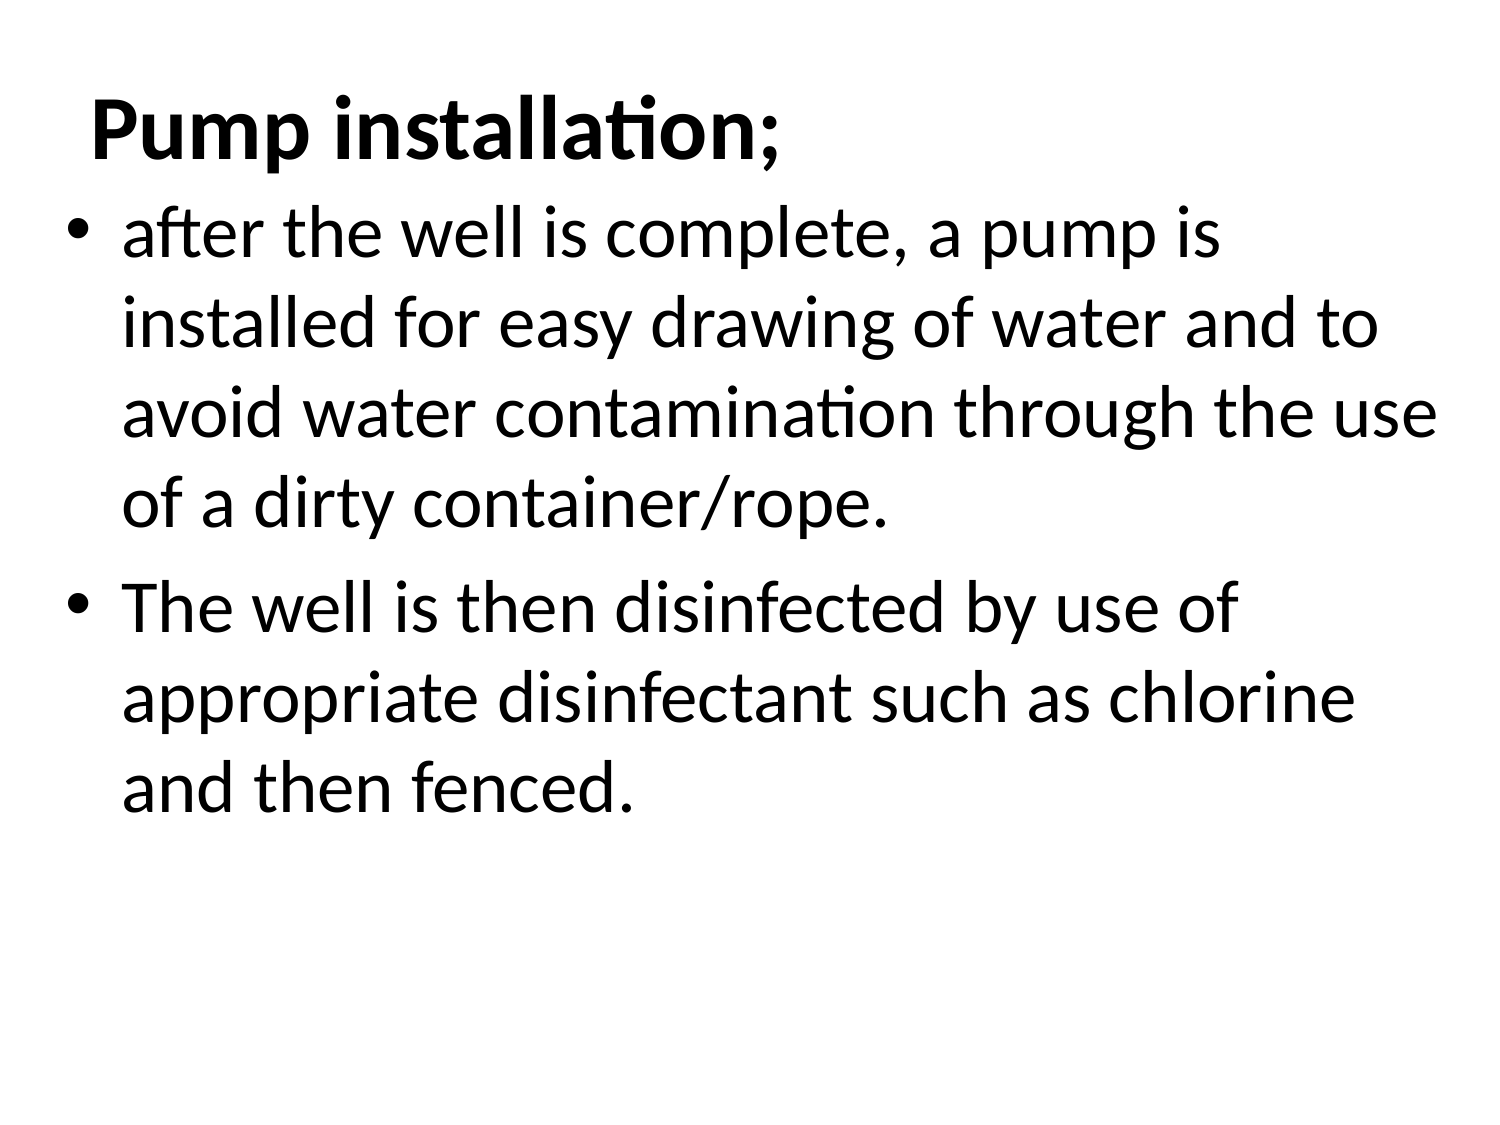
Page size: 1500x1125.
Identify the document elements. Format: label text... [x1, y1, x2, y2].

title Pump installation; [75, 45, 1425, 174]
list after the well is complete, a pump is installed for easy drawing of water and to avoid water contamination through the use of a dirty container/rope. The well is then disinfected by use of appropriate disinfectant such as chlorine and then fenced. [50, 174, 1463, 1088]
